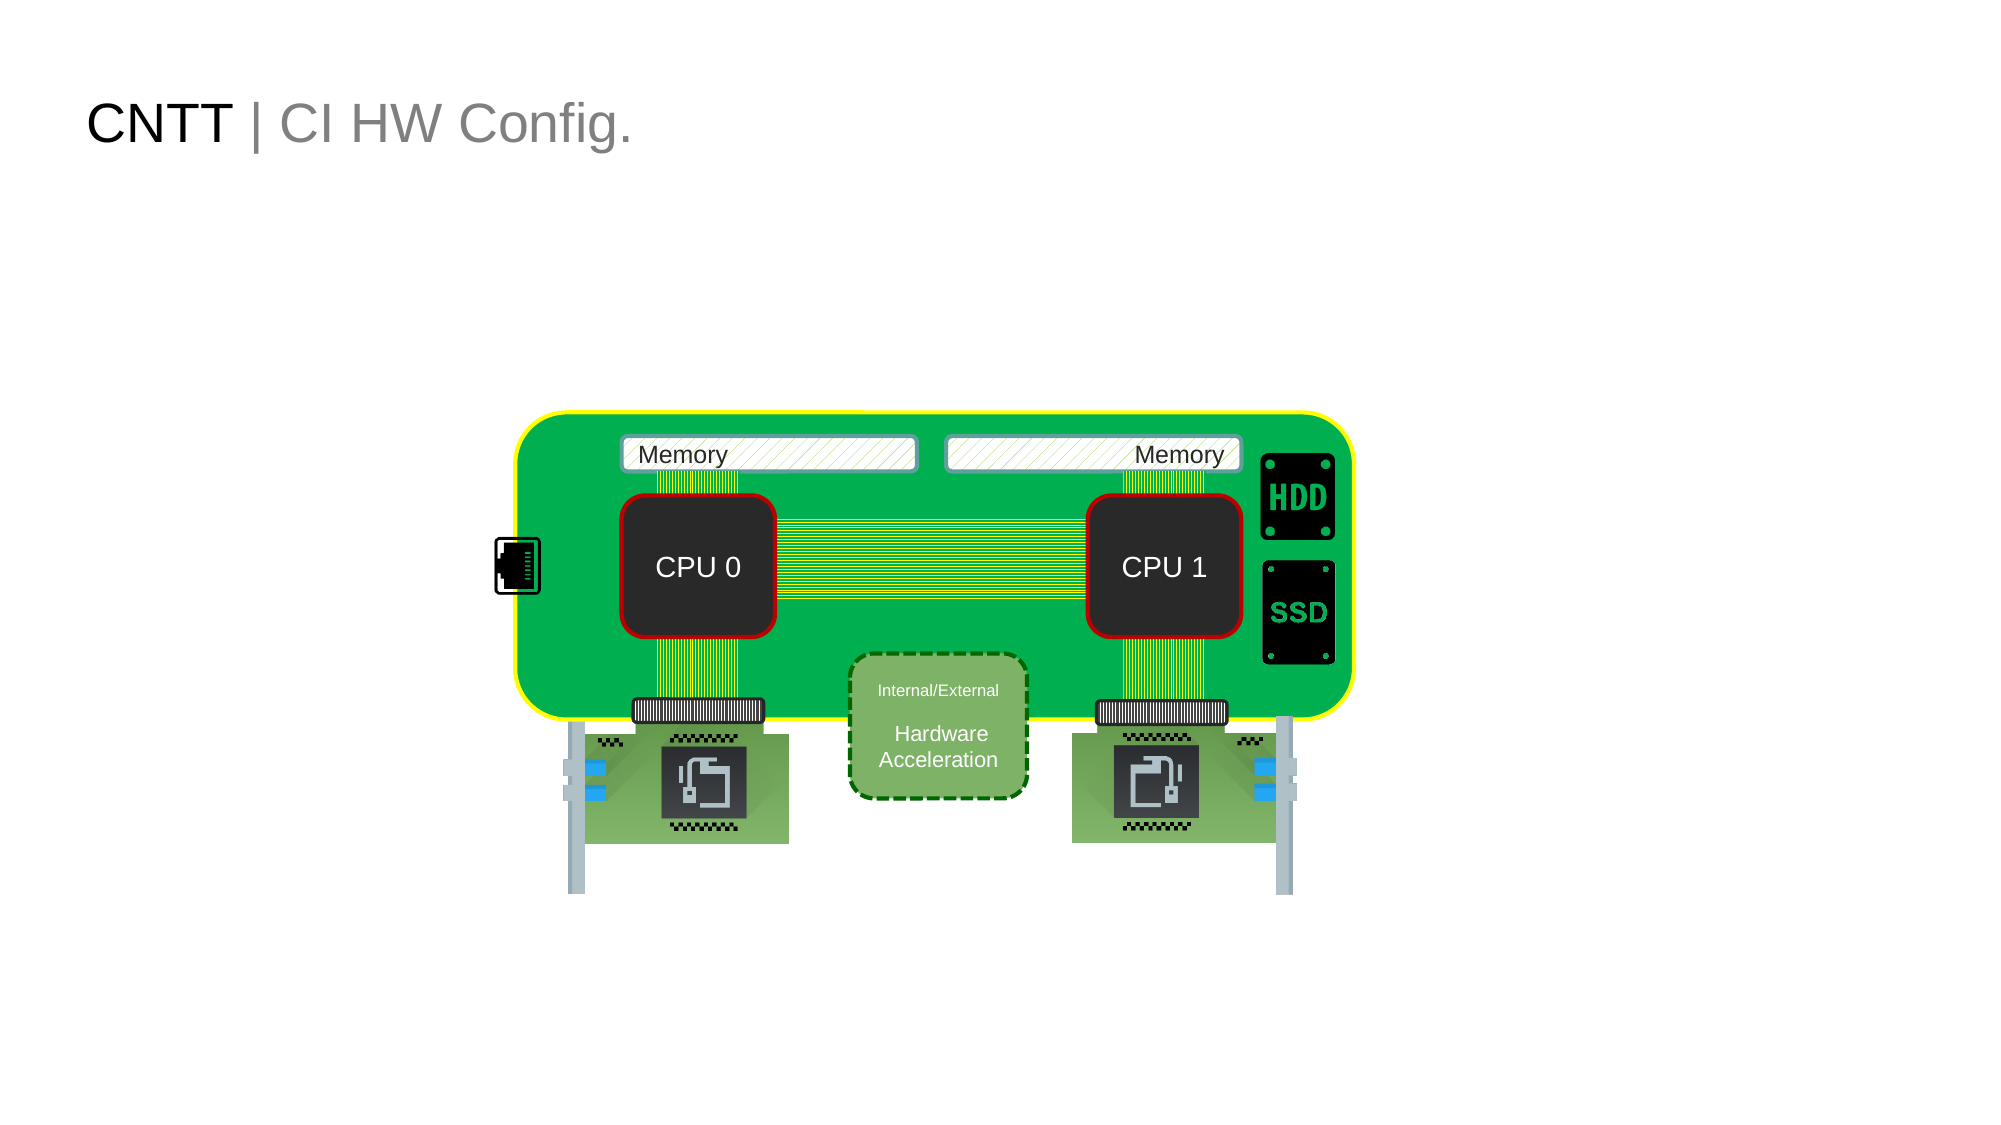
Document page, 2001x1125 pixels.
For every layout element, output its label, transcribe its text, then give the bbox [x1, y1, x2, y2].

text_box [1123, 471, 1206, 495]
text_box [776, 518, 1087, 602]
picture [1046, 673, 1318, 945]
text_box CPU 0 [621, 495, 776, 638]
picture [486, 534, 549, 597]
picture [1254, 453, 1341, 540]
text_box [1123, 638, 1206, 673]
text_box Memory [621, 436, 917, 472]
text_box [657, 638, 740, 675]
text_box [657, 471, 740, 495]
text_box [515, 412, 1354, 714]
text_box [740, 602, 1123, 720]
picture [542, 675, 814, 944]
text_box [1206, 666, 1354, 718]
text_box Internal/External Hardware Acceleration [849, 653, 1028, 799]
text_box CPU 1 [1087, 495, 1242, 638]
picture [1196, 558, 1401, 666]
text_box Memory [946, 436, 1242, 472]
